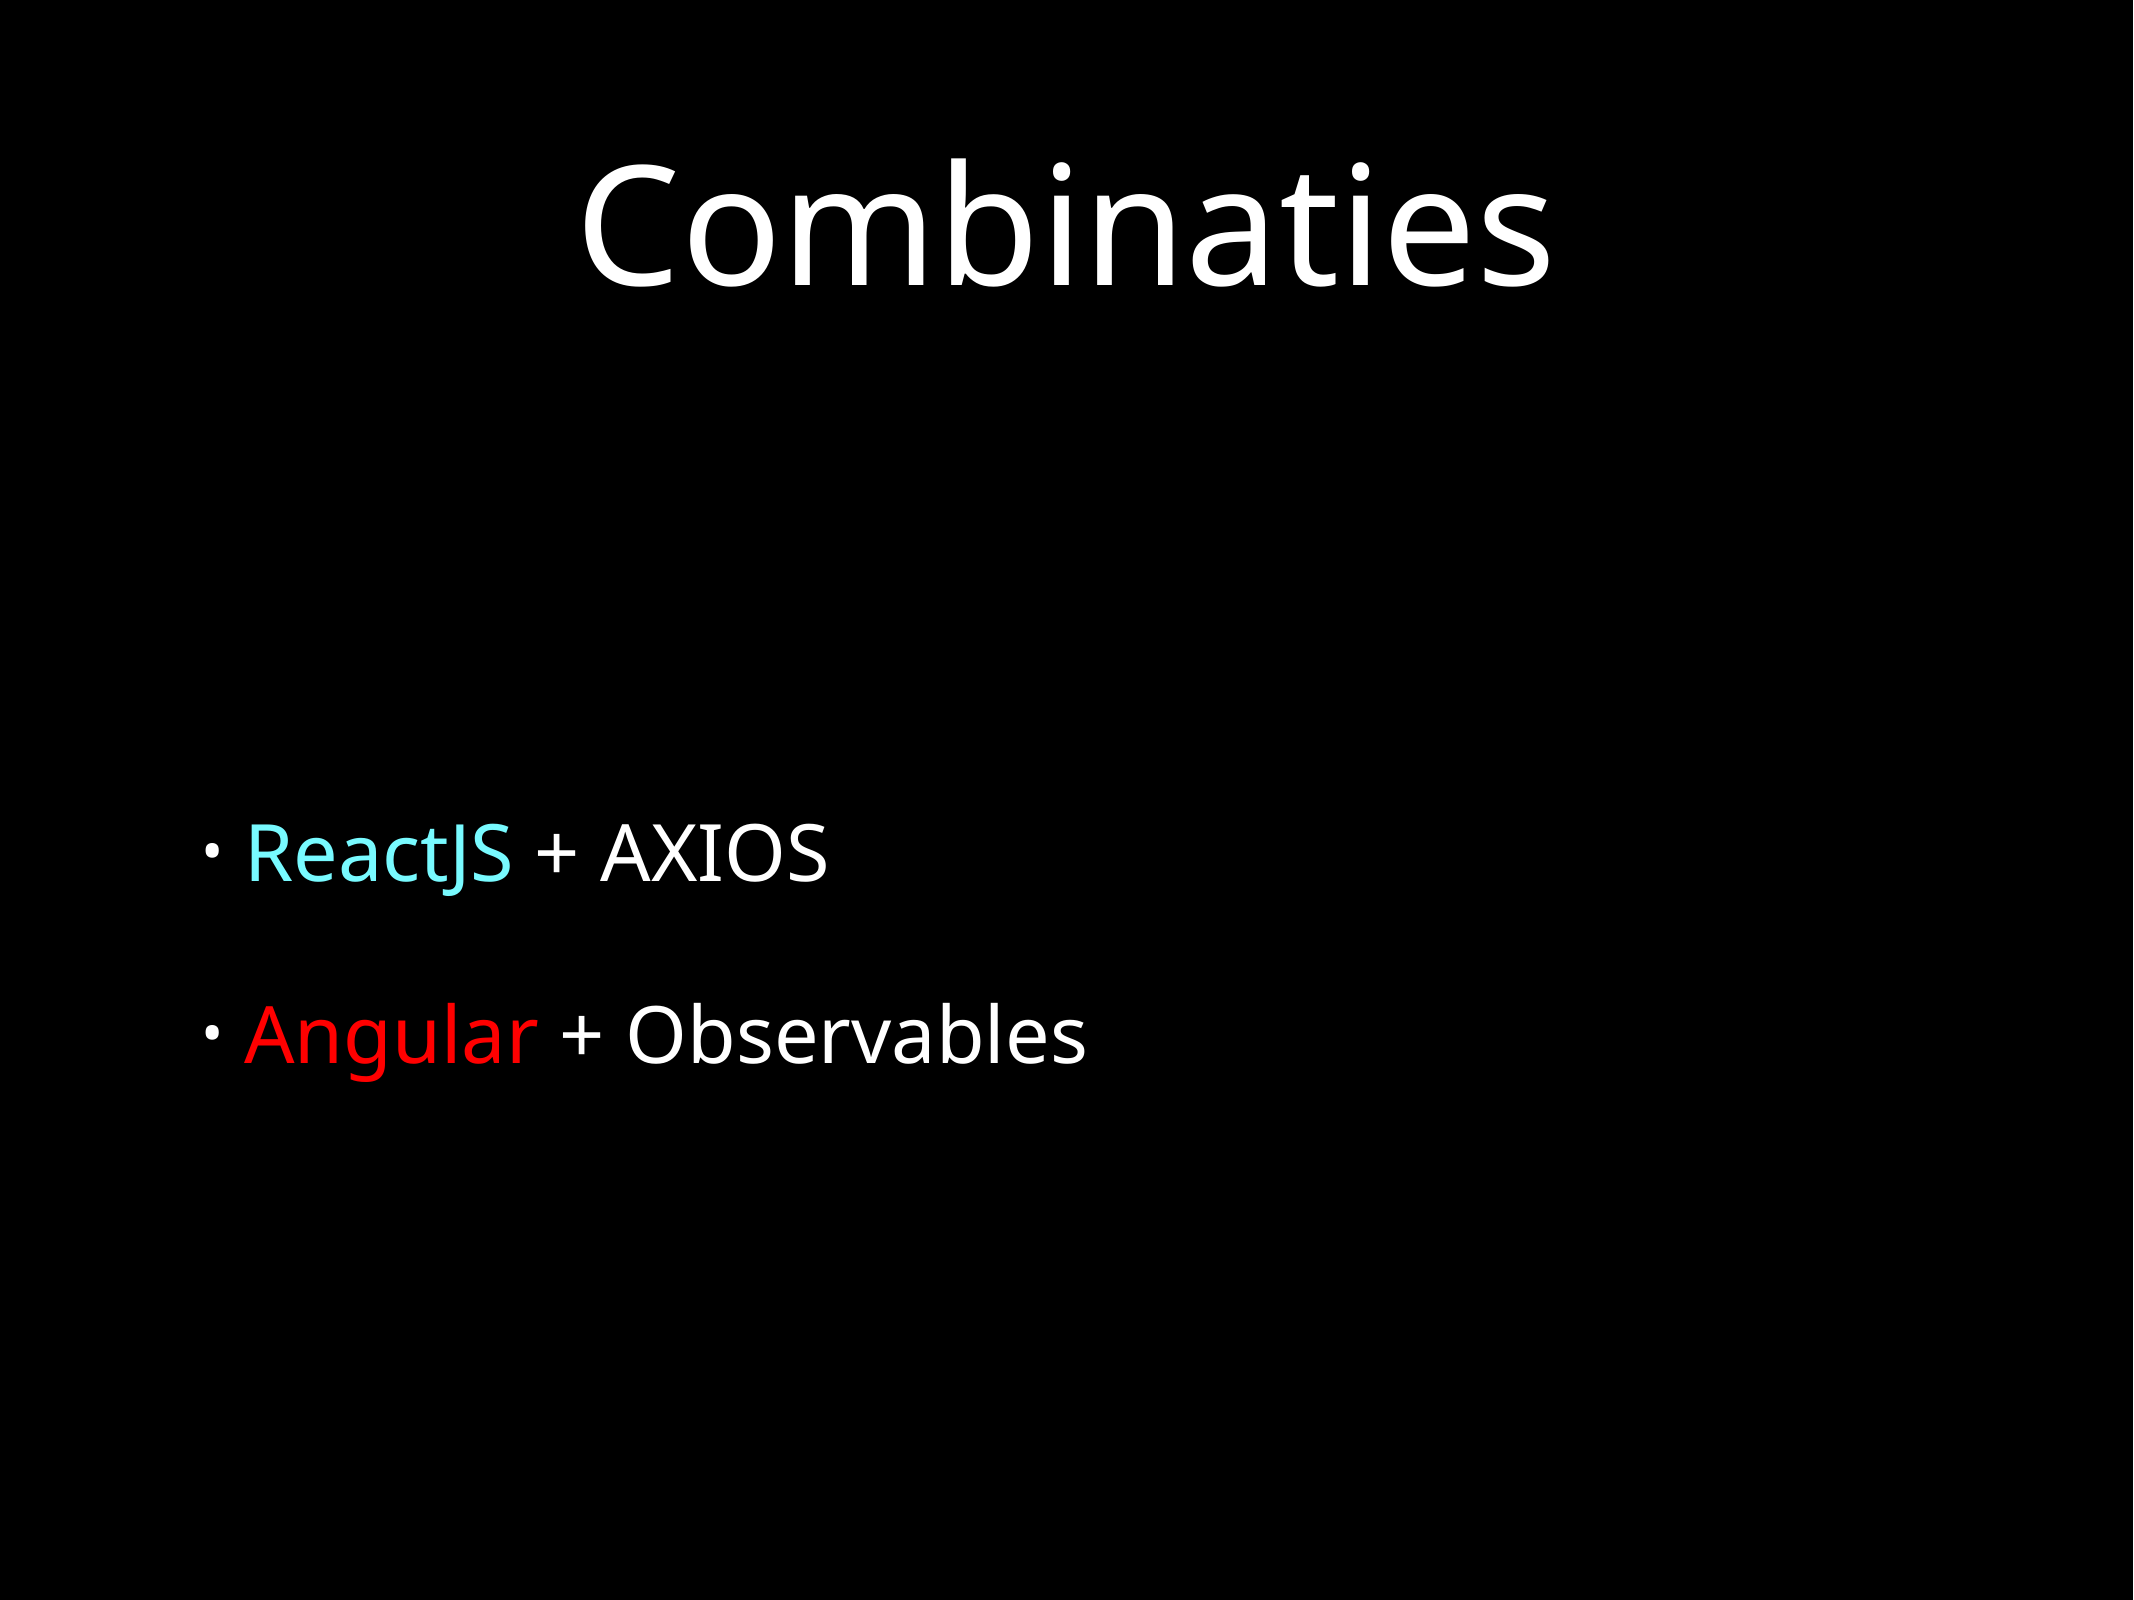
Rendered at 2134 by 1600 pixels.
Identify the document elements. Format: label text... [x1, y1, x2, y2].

list ReactJS + AXIOS Angular + Observables [156, 425, 1978, 1457]
title Combinaties [156, 41, 1978, 396]
